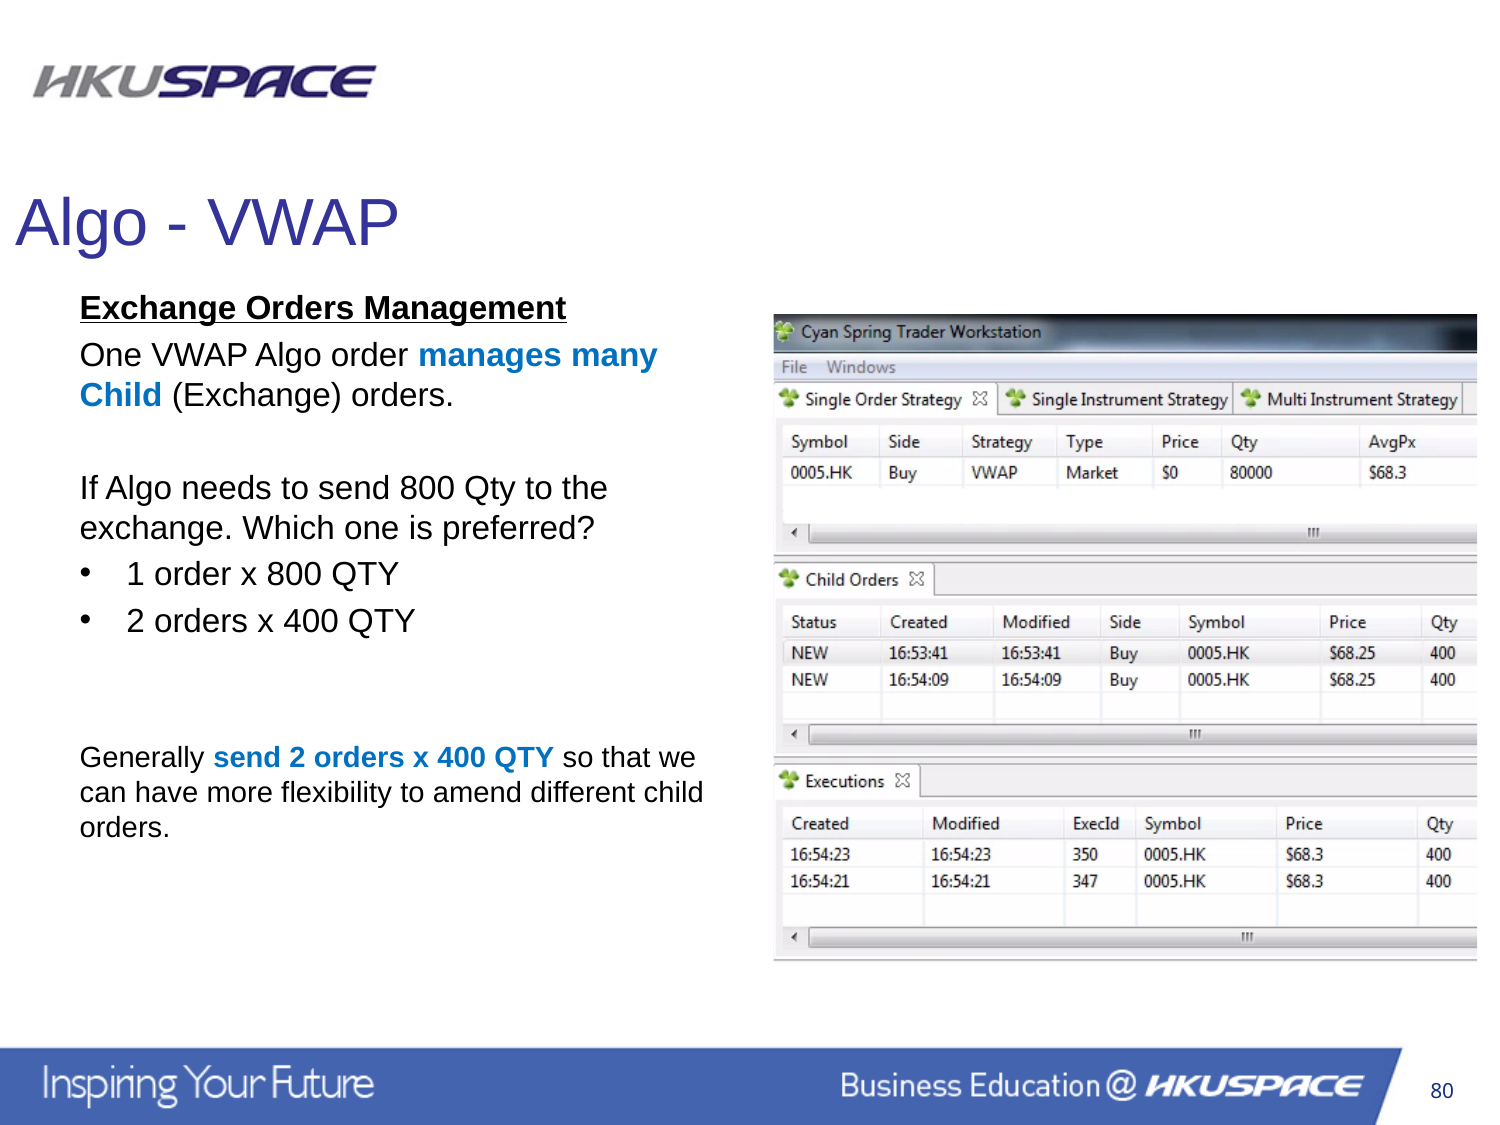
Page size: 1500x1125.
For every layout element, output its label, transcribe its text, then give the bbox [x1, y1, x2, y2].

title Algo - VWAP [0, 101, 1325, 266]
text_box Exchange Orders Management One VWAP Algo order manages many Child (Exchange) orders. If Algo needs to send 800 Qty to the exchange. Which one is preferred? 1 order x 800 QTY 2 orders x 400 QTY Generally send 2 orders x 400 QTY so that we can have more flexibility to amend different child orders. [64, 278, 762, 894]
slide_number 80 [1415, 1070, 1499, 1125]
picture [0, 0, 1500, 1125]
